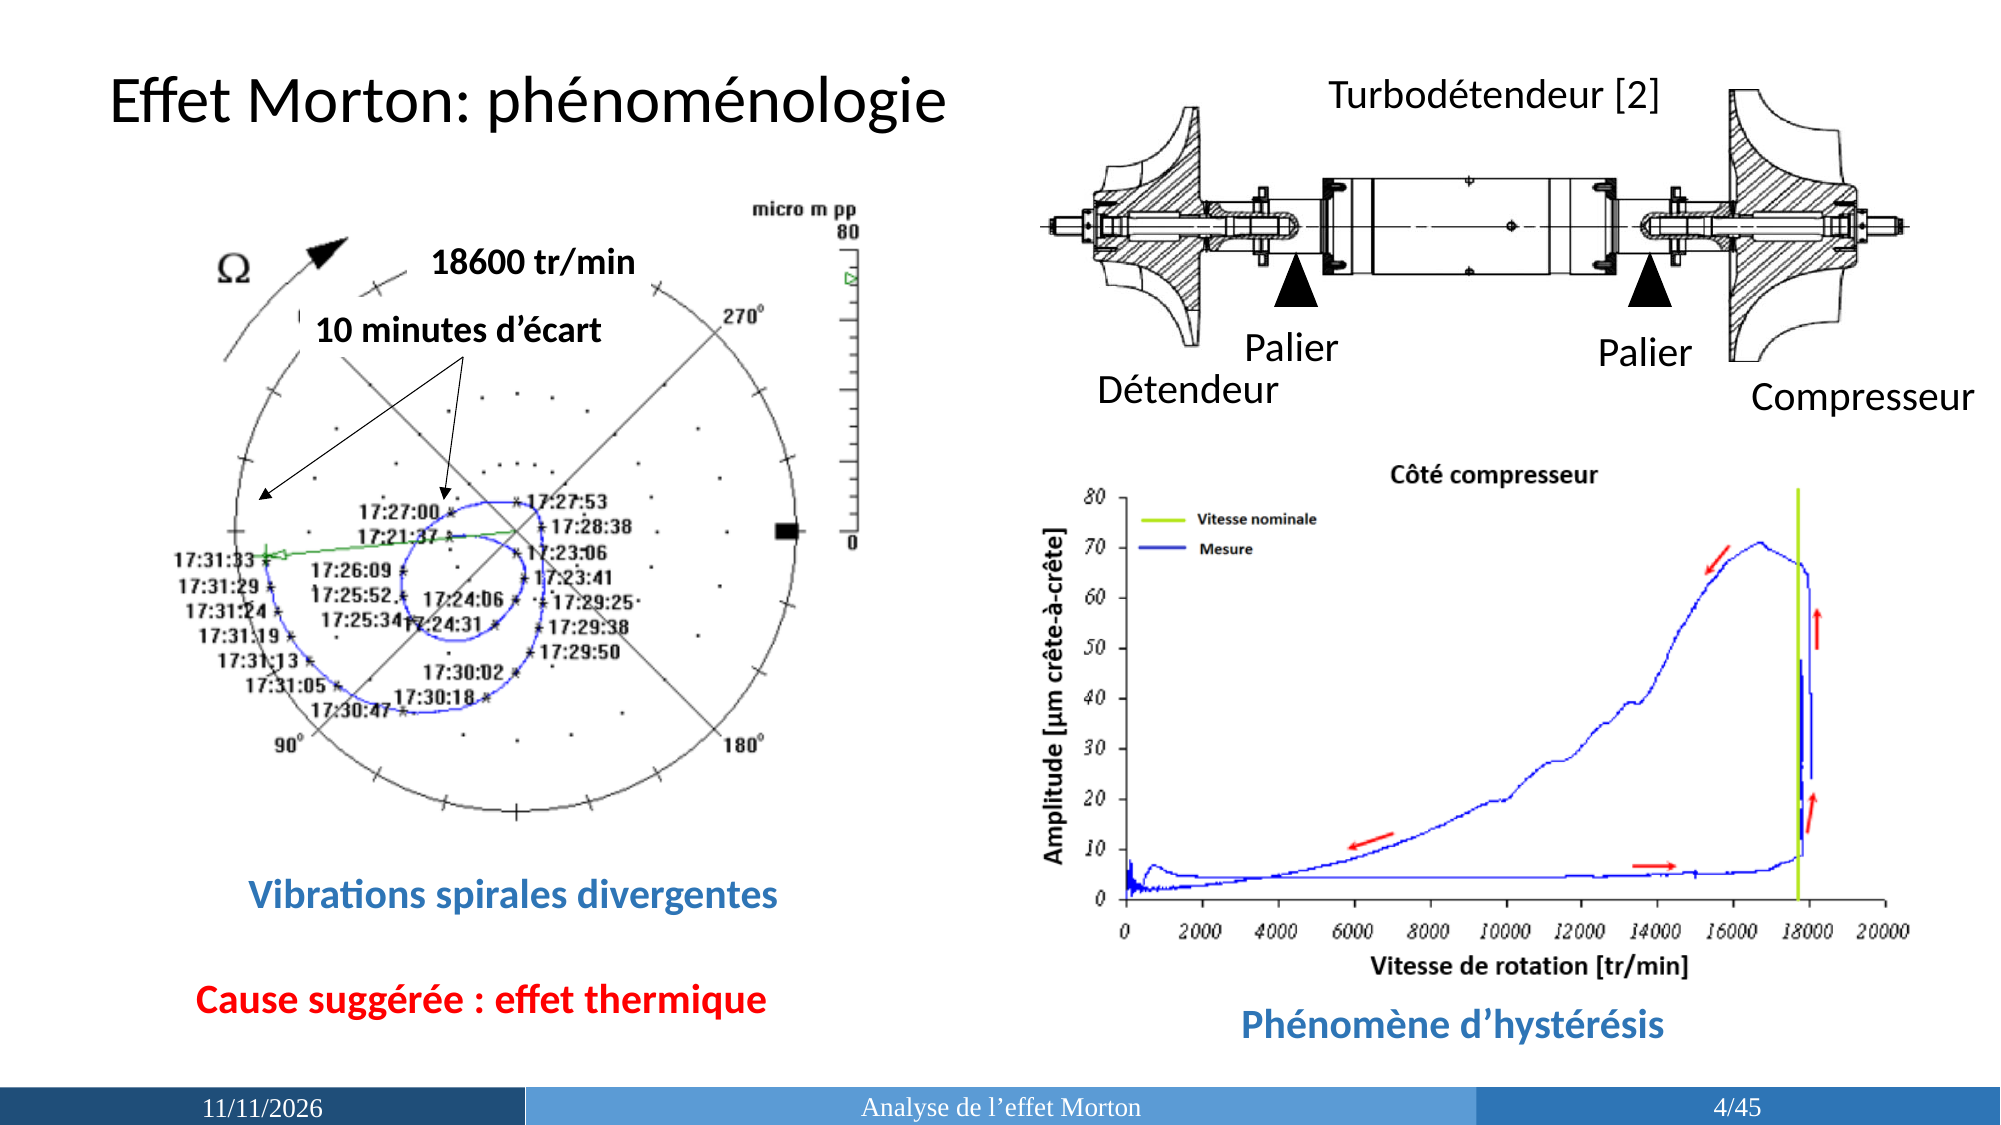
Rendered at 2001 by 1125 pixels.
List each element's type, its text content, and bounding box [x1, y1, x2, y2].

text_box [1040, 59, 2000, 434]
text_box Effet Morton: phénoménologie [94, 48, 978, 143]
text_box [160, 177, 898, 926]
footer Analyse de l’effet Morton [526, 1087, 1477, 1125]
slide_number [0, 1087, 525, 1125]
text_box Cause suggérée : effet thermique [181, 964, 792, 1030]
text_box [1015, 447, 1935, 1056]
slide_number 4/45 [1477, 1087, 2000, 1125]
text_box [258, 297, 628, 500]
